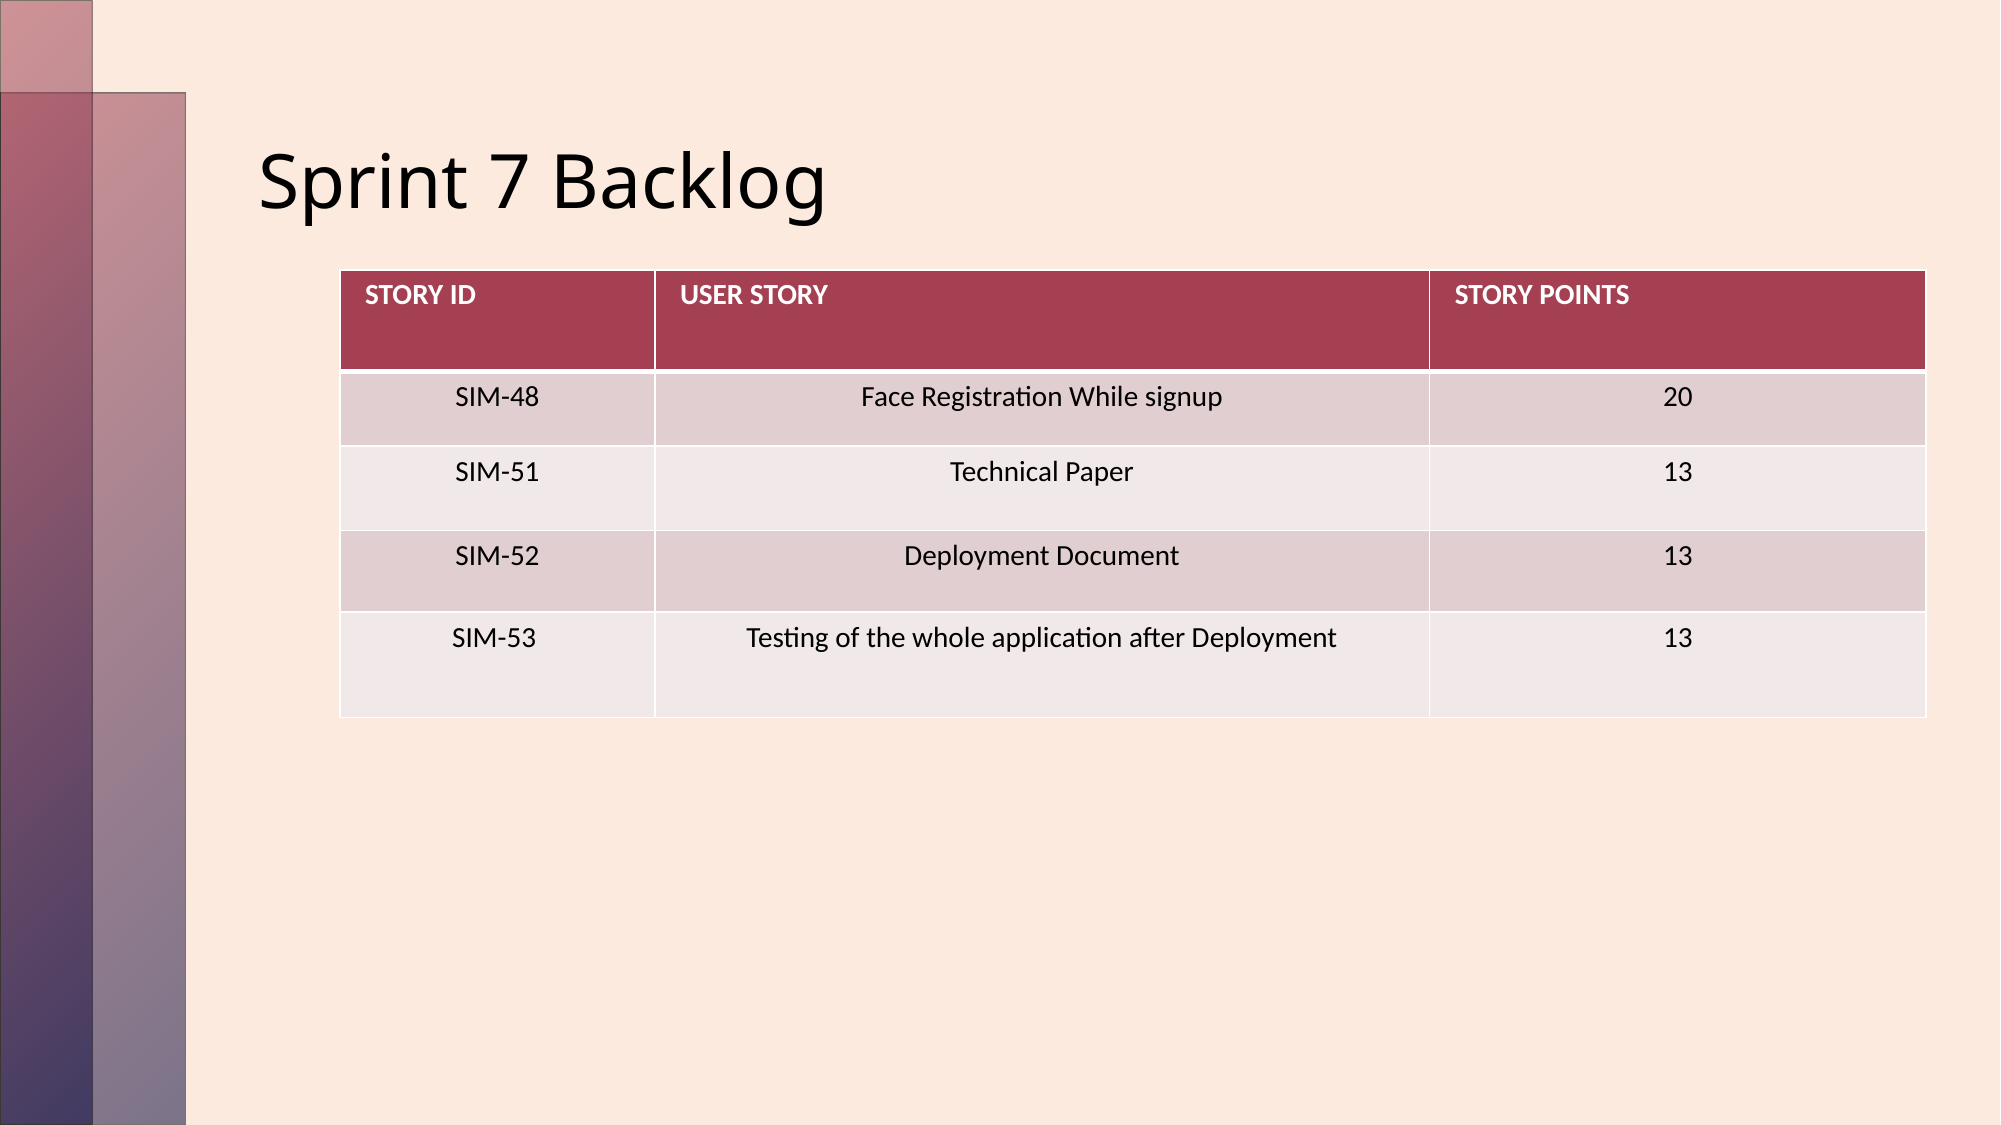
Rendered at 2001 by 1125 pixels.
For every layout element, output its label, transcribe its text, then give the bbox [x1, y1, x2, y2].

table_cell Technical Paper [656, 447, 1429, 530]
table_cell Face Registration While signup [656, 374, 1429, 445]
table_cell SIM-52 [341, 531, 654, 611]
table_cell Deployment Document [656, 531, 1429, 611]
table_cell SIM-53 [341, 613, 654, 717]
table_cell 13 [1430, 531, 1925, 611]
table_cell SIM-48 [341, 374, 654, 445]
table_cell 13 [1430, 447, 1925, 530]
table_cell Testing of the whole application after Deployment [656, 613, 1429, 717]
table_cell SIM-51 [341, 447, 654, 530]
table_header STORY POINTS​ [1430, 271, 1925, 369]
table_cell 20​ [1430, 374, 1925, 445]
text_box Sprint 7 Backlog [243, 125, 846, 231]
table_header USER STORY​ [656, 271, 1429, 369]
table_cell 13 [1430, 613, 1925, 717]
table_header STORY ID​ [341, 271, 654, 369]
